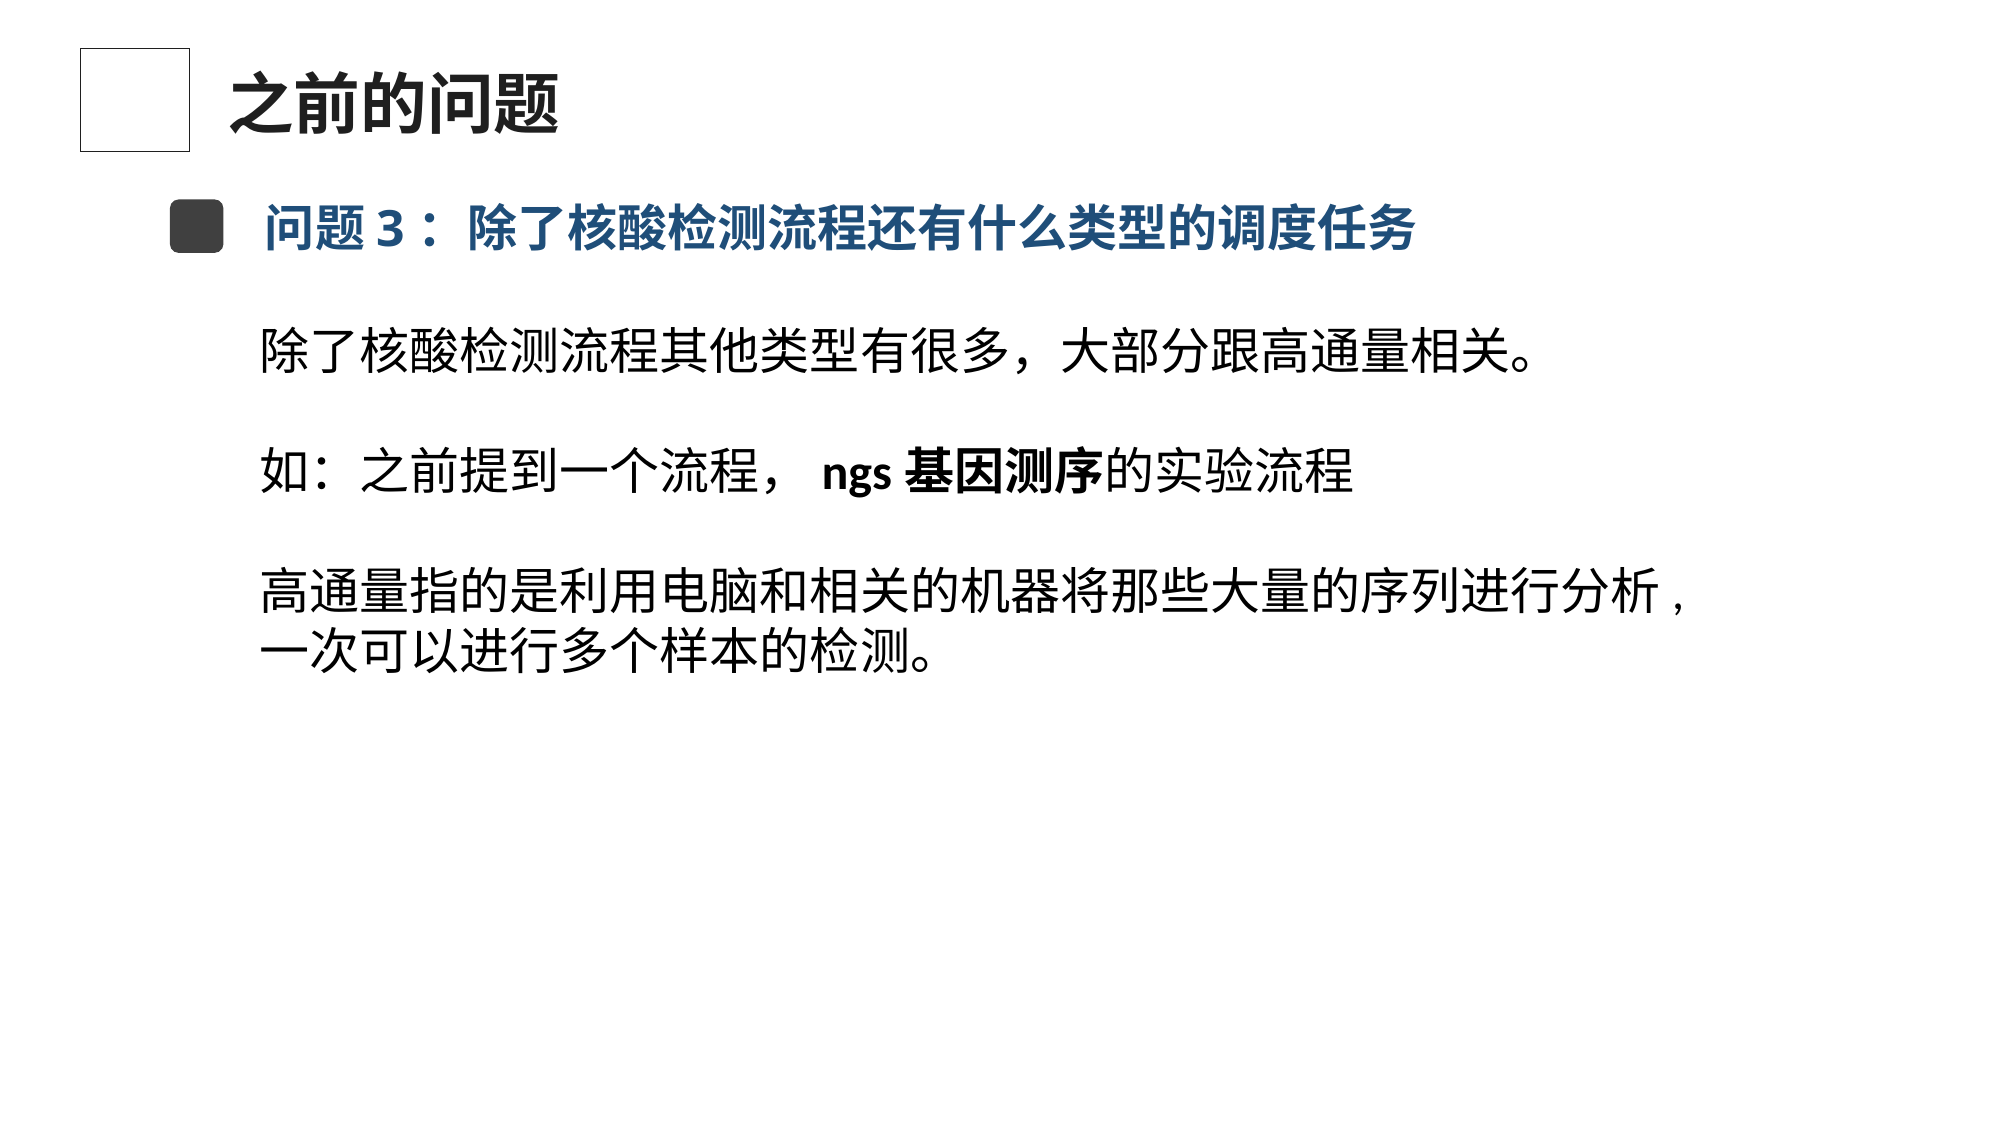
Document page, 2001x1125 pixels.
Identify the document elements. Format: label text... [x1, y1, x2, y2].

text_box 之前的问题 [207, 43, 1486, 152]
text_box 除了核酸检测流程其他类型有很多，大部分跟高通量相关。 如：之前提到一个流程，ngs基因测序的实验流程 高通量指的是利用电脑和相关的机器将那些大量的序列进行分析,一次可以进行多个样本的检测。 [245, 312, 1754, 765]
text_box [80, 48, 190, 152]
text_box [169, 199, 224, 253]
text_box 问题3：除了核酸检测流程还有什么类型的调度任务 [244, 185, 1602, 266]
